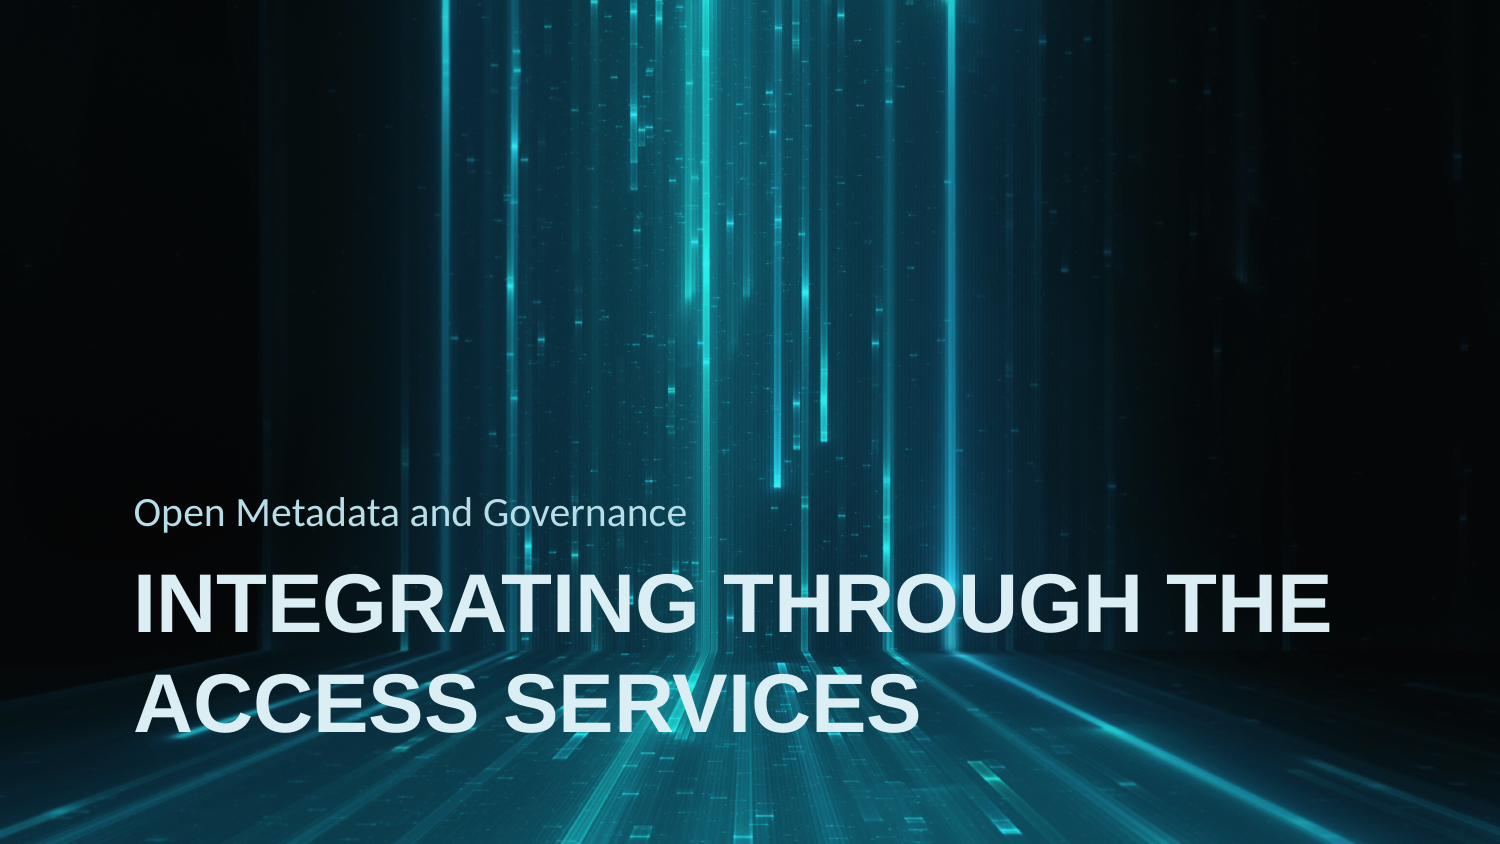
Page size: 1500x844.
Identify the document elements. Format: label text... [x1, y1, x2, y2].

list Open Metadata and Governance [118, 357, 1394, 543]
title Integrating through the Access Services [118, 543, 1394, 710]
picture [0, 0, 1500, 844]
